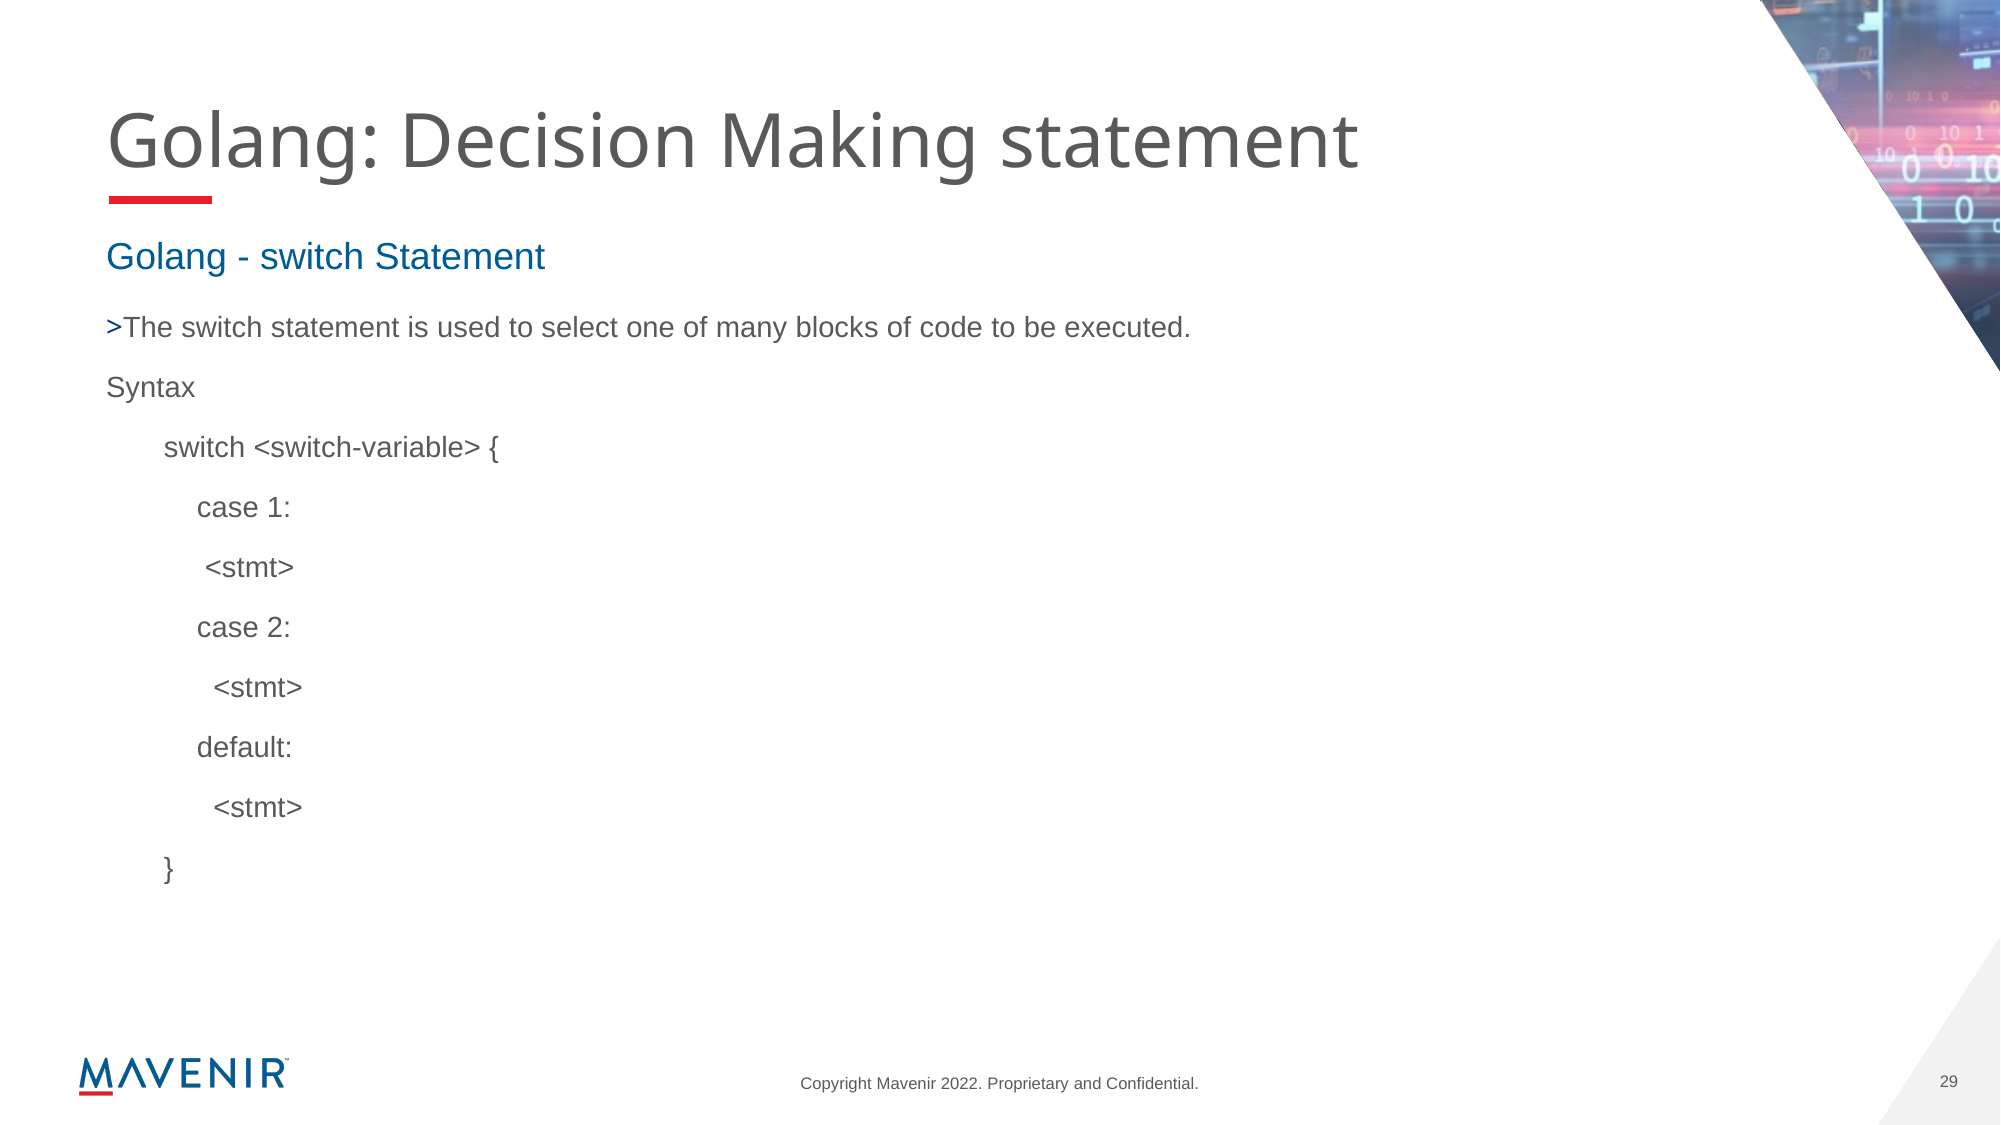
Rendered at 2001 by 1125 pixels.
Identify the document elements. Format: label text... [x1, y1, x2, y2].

list The switch statement is used to select one of many blocks of code to be executed. Syntax switch <switch-variable> { case 1: <stmt> case 2: <stmt> default: <stmt> } [91, 300, 1950, 981]
list Golang - switch Statement [91, 229, 1915, 286]
title Golang: Decision Making statement [91, 33, 1951, 184]
picture [73, 1054, 291, 1099]
picture [1760, 0, 2000, 372]
